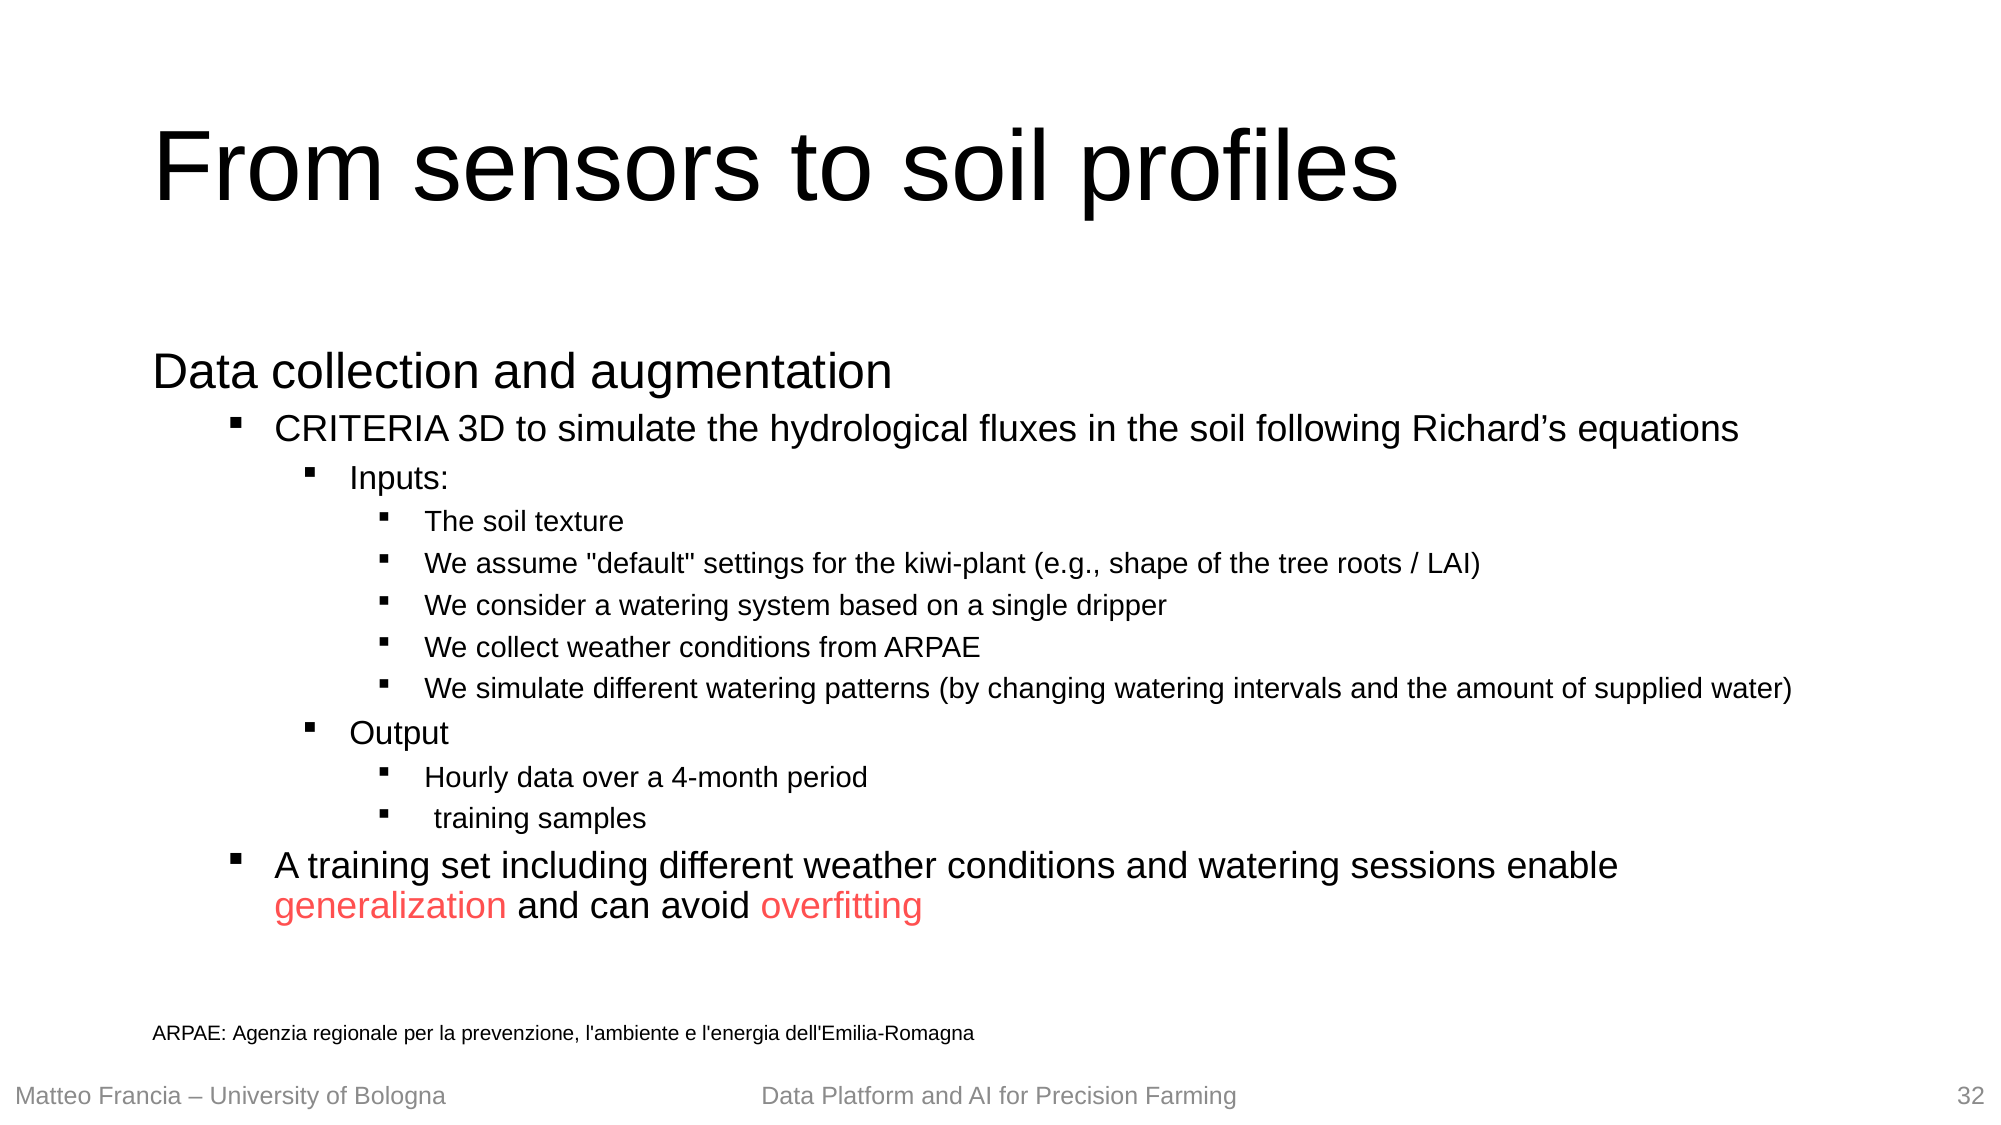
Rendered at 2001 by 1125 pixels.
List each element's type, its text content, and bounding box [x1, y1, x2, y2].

footer Matteo Francia – University of Bologna [0, 1065, 466, 1125]
list ARPAE: Agenzia regionale per la prevenzione, l'ambiente e l'energia dell'Emilia-Romagna [137, 1003, 1863, 1064]
title From sensors to soil profiles [137, 59, 1863, 278]
slide_number 32 [1550, 1065, 2000, 1125]
